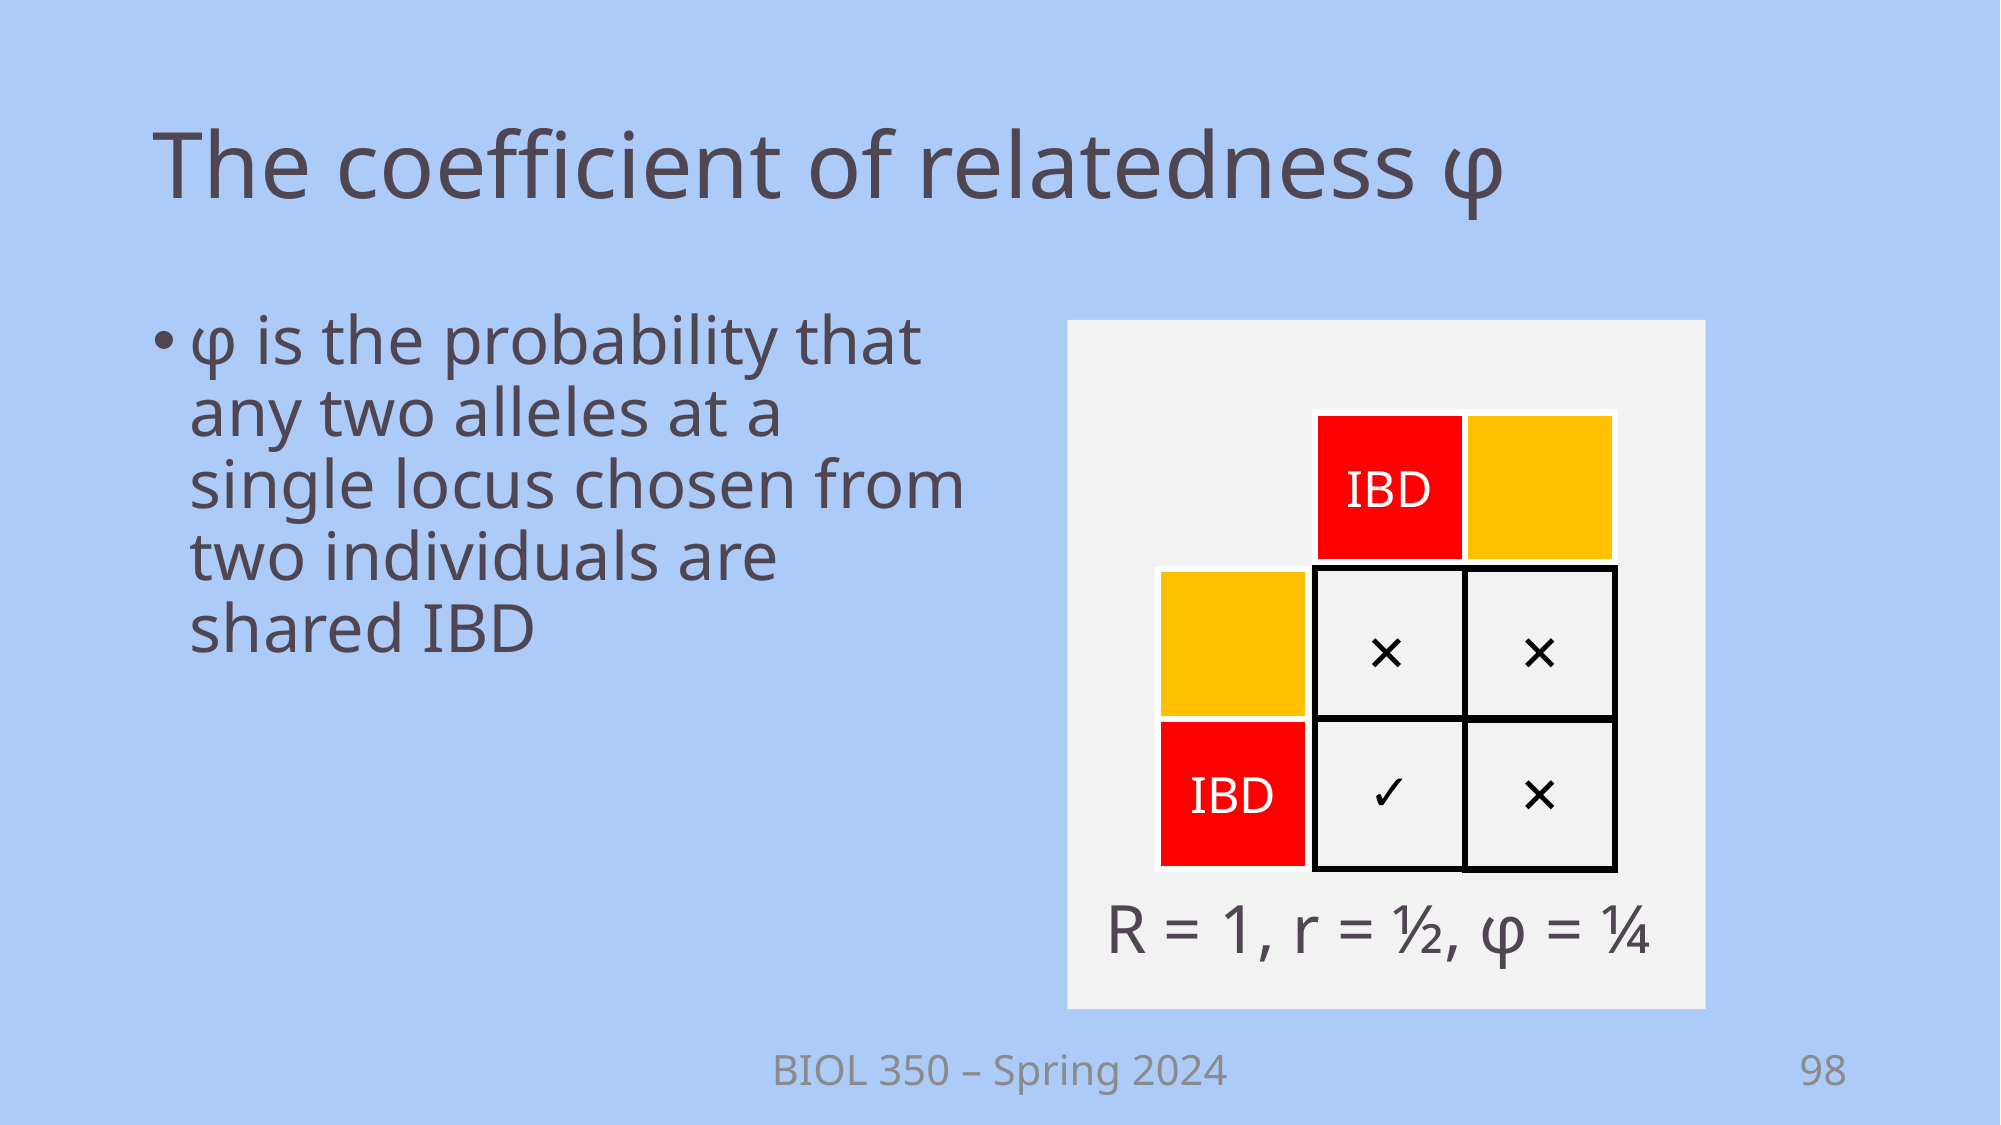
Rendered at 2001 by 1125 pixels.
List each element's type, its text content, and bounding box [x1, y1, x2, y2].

text_box ✕ [1464, 756, 1615, 831]
list φ is the probability that any two alleles at a single locus chosen from two individuals are shared IBD [137, 299, 988, 1014]
text_box [1314, 829, 1464, 870]
list R = 1, r = ½, φ = ¼ [961, 888, 1812, 1010]
text_box [1464, 567, 1616, 719]
text_box [1314, 411, 1466, 563]
text_box [1157, 568, 1309, 718]
text_box ✕ [1464, 614, 1615, 690]
text_box ✕ [1311, 614, 1462, 690]
footer BIOL 350 – Spring 2024 [662, 1042, 1338, 1103]
title The coefficient of relatedness φ [137, 59, 1863, 278]
text_box [1464, 719, 1616, 871]
text_box [1466, 411, 1616, 563]
text_box IBD [1158, 756, 1309, 831]
text_box IBD [1314, 449, 1465, 525]
text_box ✓ [1314, 753, 1465, 829]
text_box [1314, 718, 1466, 753]
text_box [1314, 567, 1464, 718]
text_box [1066, 319, 1707, 888]
text_box [1157, 718, 1309, 870]
slide_number 98 [1412, 1042, 1863, 1103]
